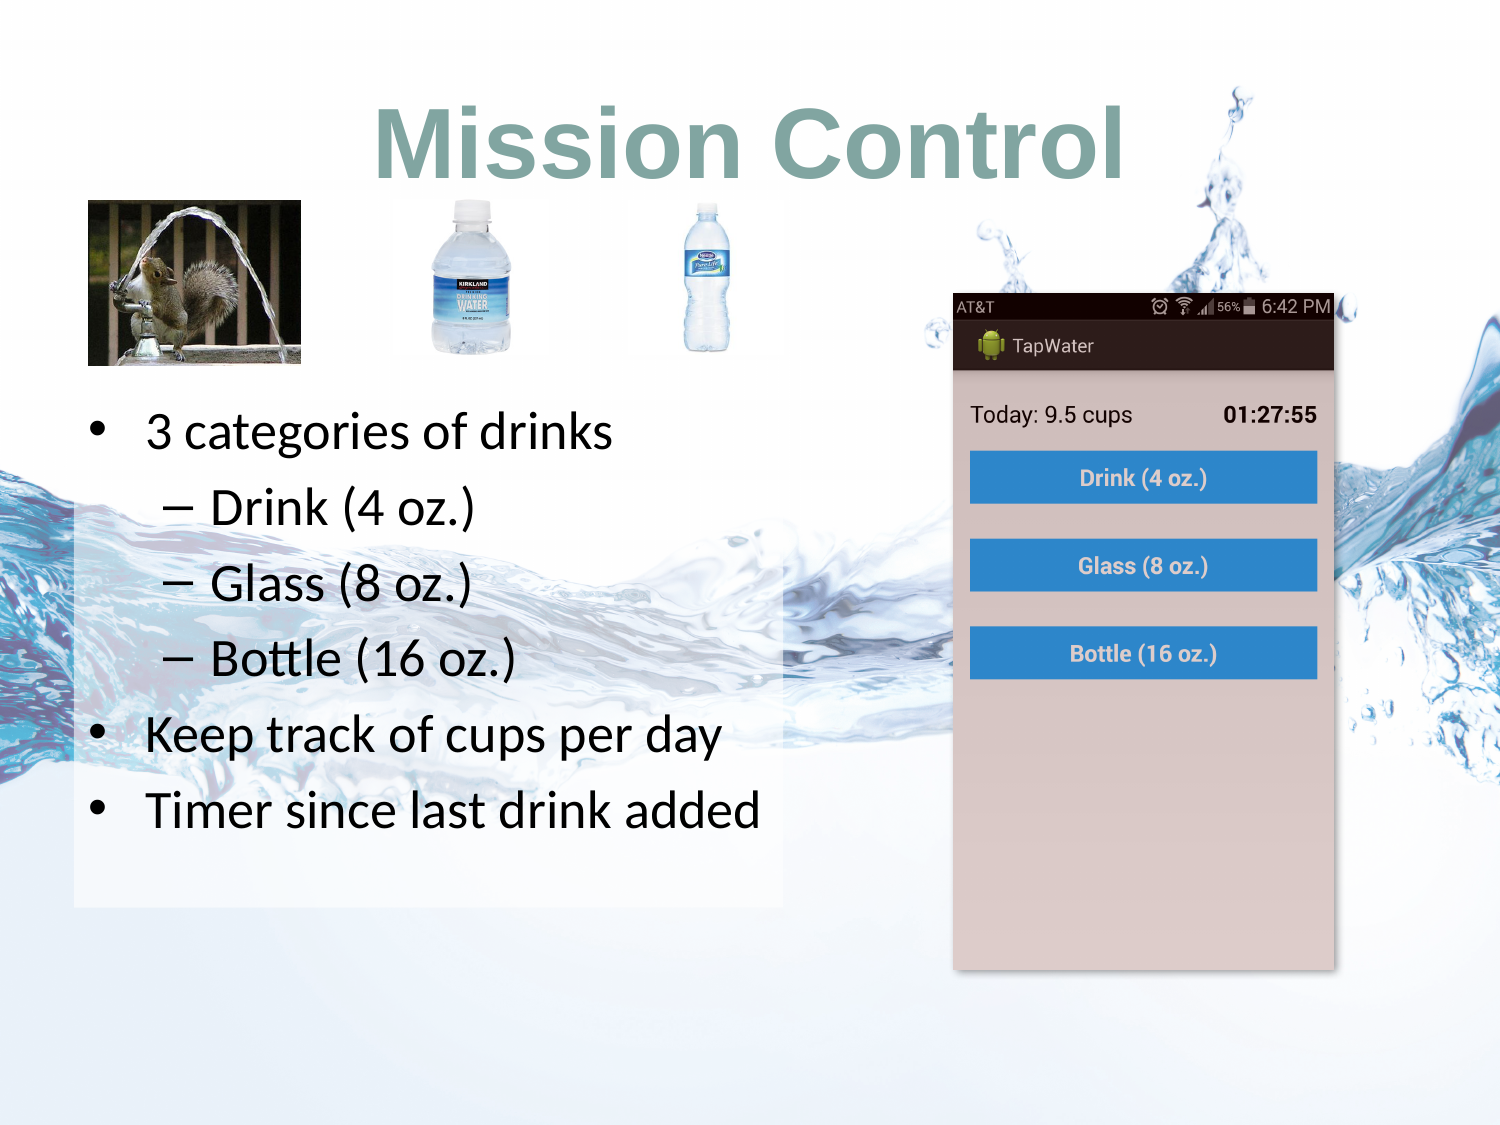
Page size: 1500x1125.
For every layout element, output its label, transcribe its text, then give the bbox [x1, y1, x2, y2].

list 3 categories of drinks Drink (4 oz.) Glass (8 oz.) Bottle (16 oz.) Keep track of cups per day Timer since last drink added [73, 354, 784, 908]
picture [628, 199, 784, 356]
picture [87, 199, 301, 366]
picture [393, 199, 549, 355]
picture [953, 293, 1334, 970]
title Mission Control [75, 45, 1425, 233]
